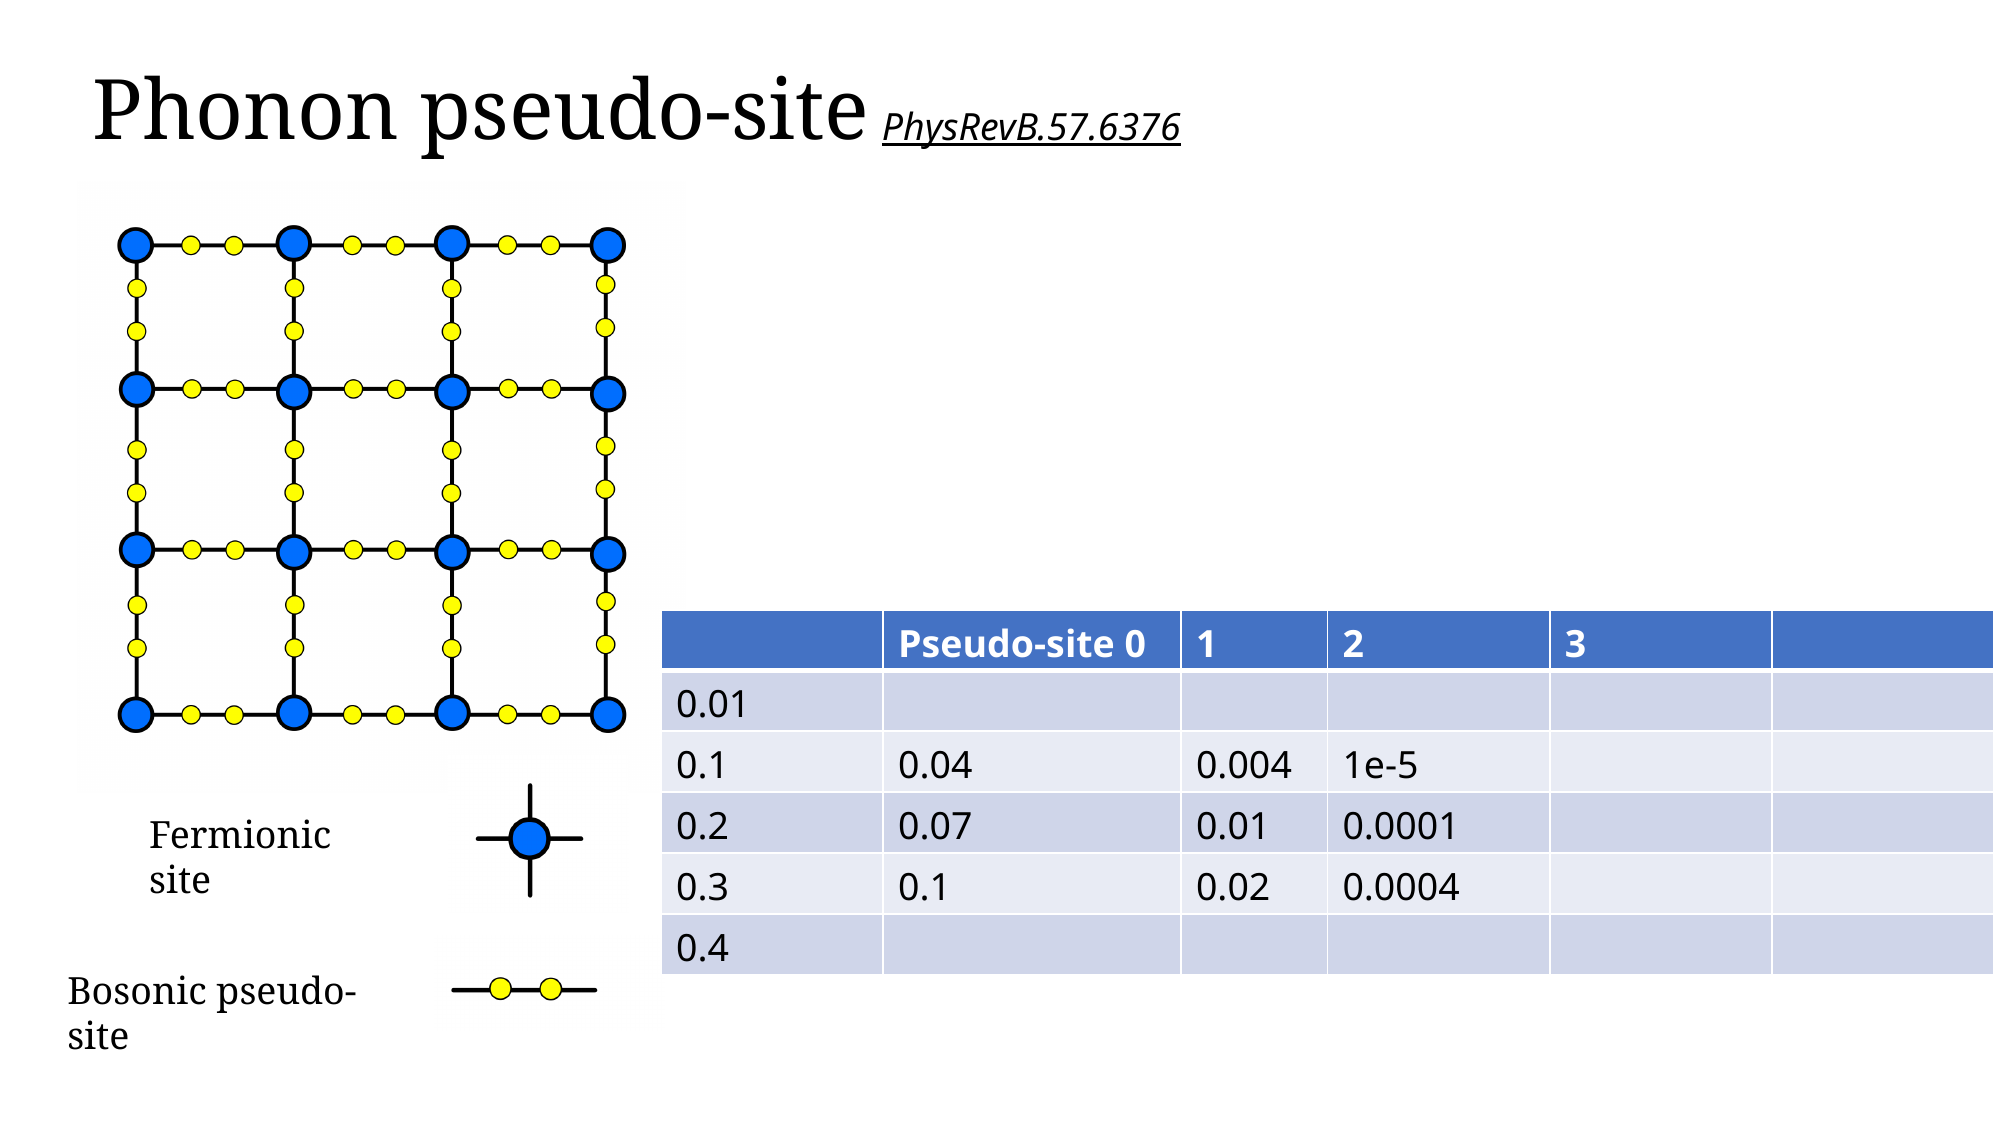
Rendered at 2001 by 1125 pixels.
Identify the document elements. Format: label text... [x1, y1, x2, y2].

picture [77, 181, 686, 913]
text_box Bosonic pseudo-site [52, 959, 421, 1064]
text_box PhysRevB.57.6376 [867, 95, 1196, 155]
text_box Fermionic site [134, 803, 401, 908]
picture [434, 935, 665, 1031]
title Phonon pseudo-site [77, 42, 1803, 182]
